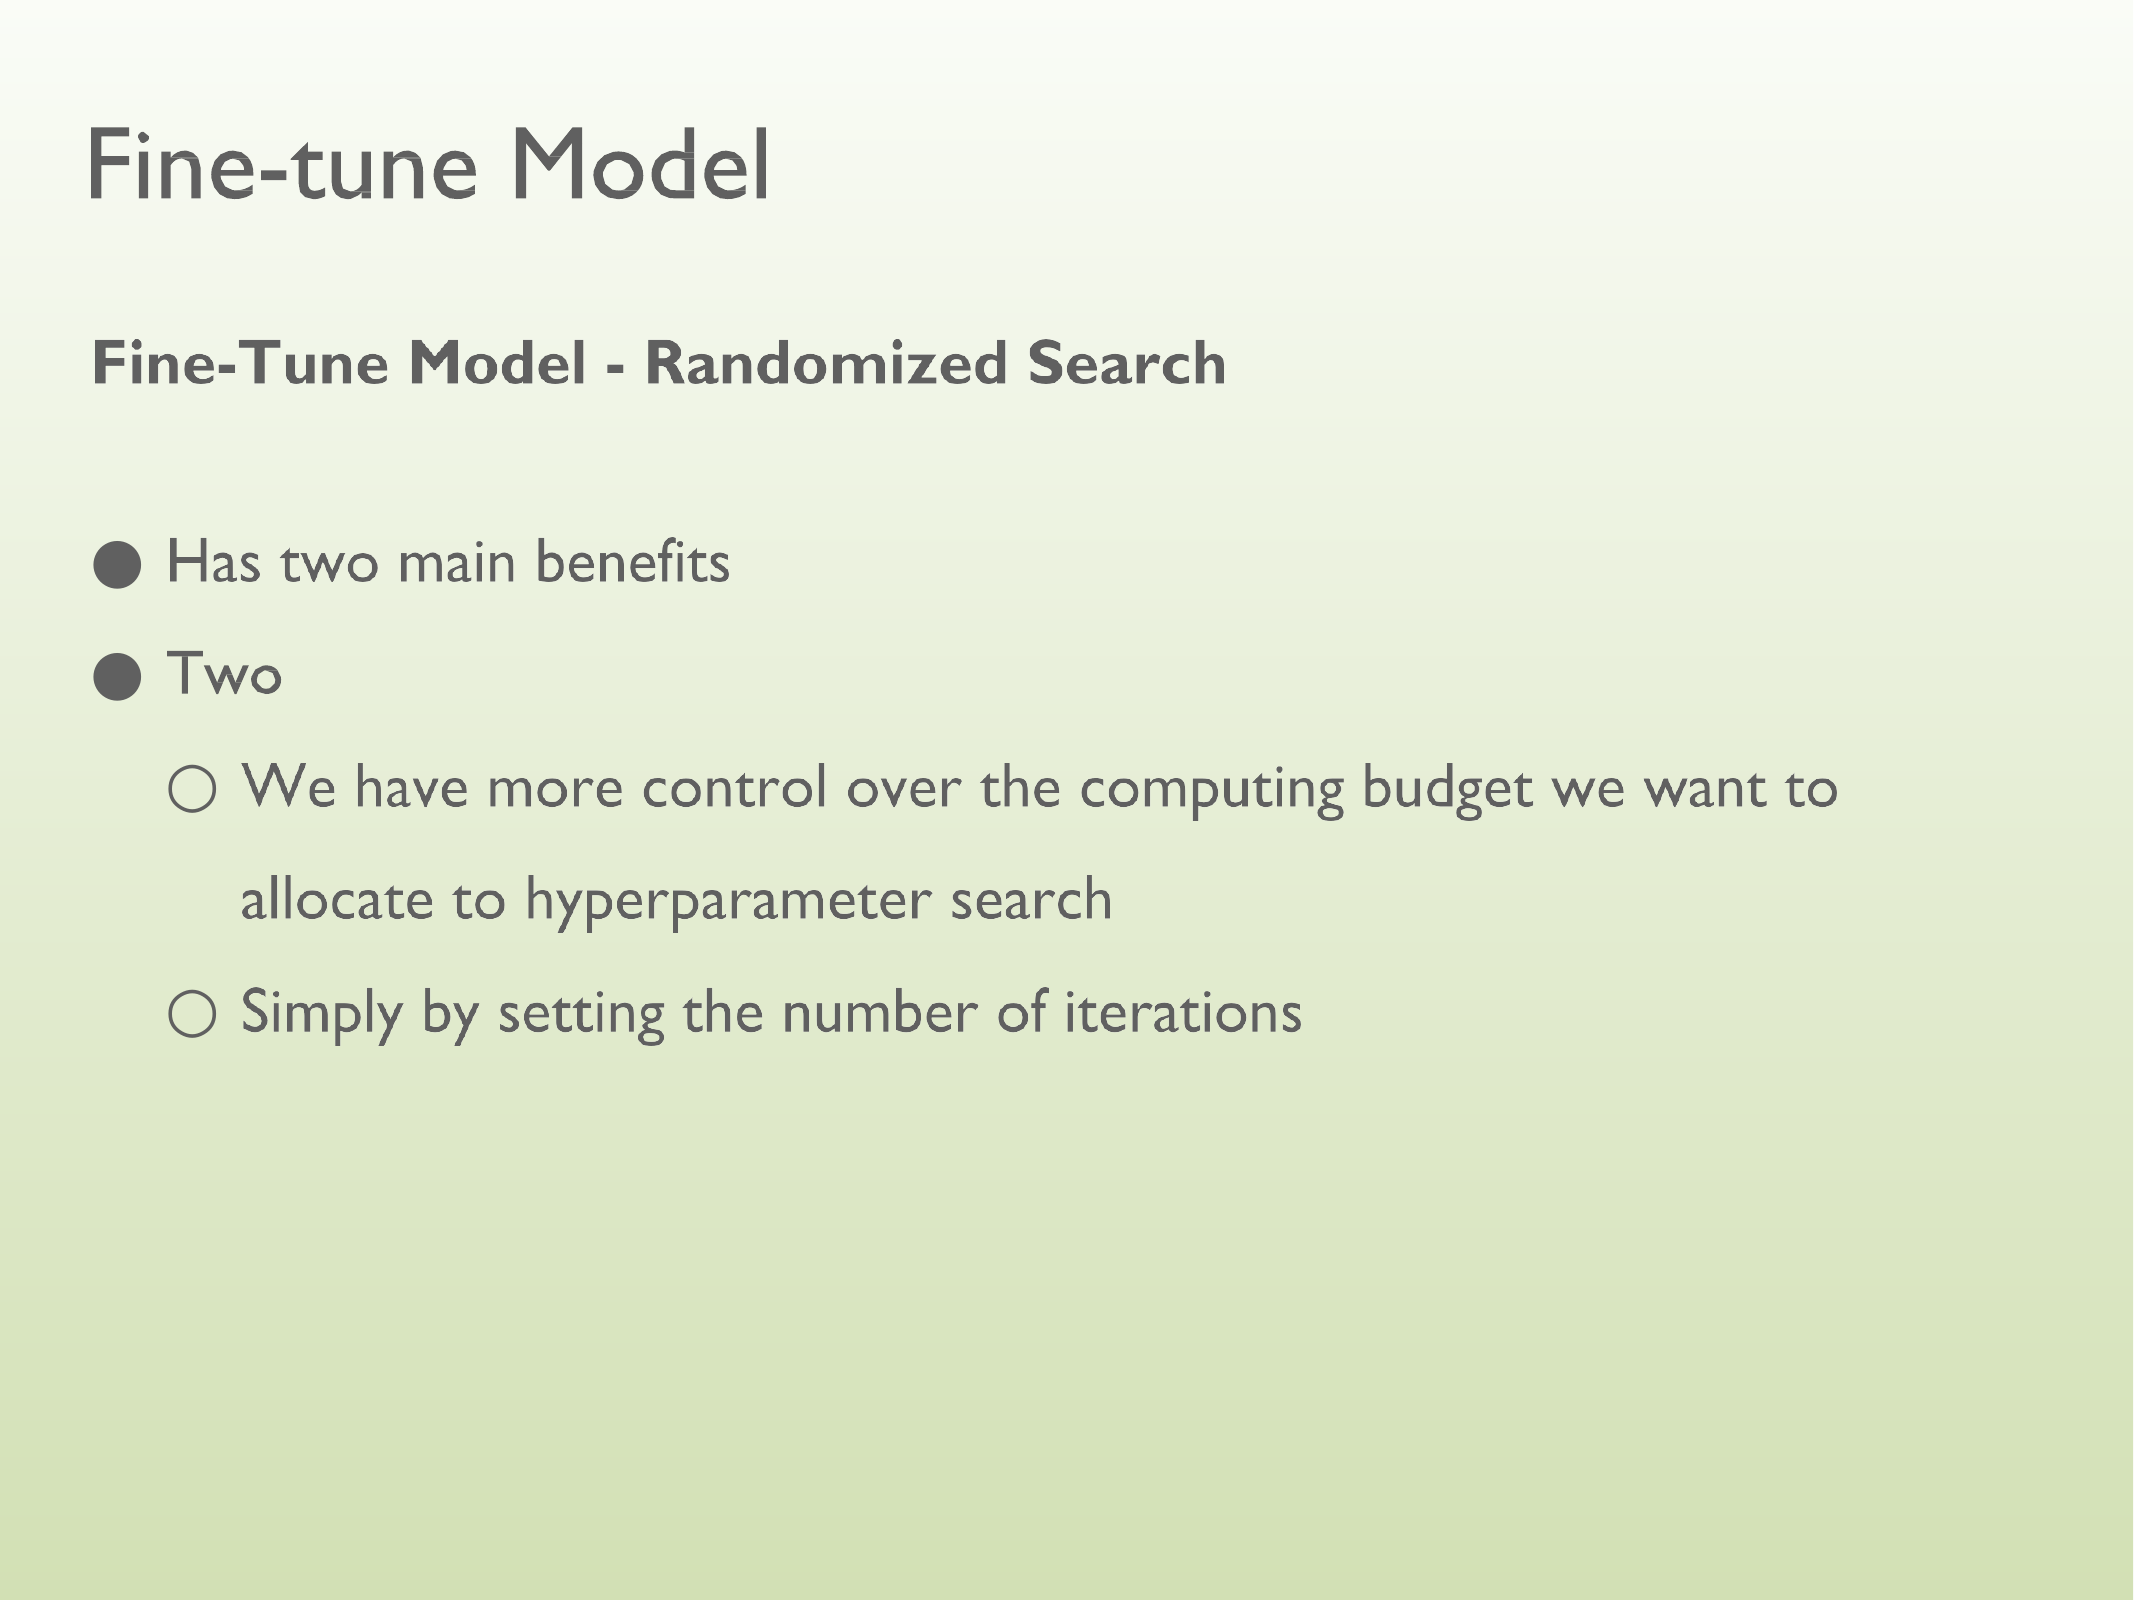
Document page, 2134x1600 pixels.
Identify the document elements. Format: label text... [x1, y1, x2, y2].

text_box [290, 141, 326, 200]
text_box [704, 150, 747, 200]
text_box [251, 665, 282, 695]
text_box [651, 127, 695, 199]
text_box [211, 150, 254, 200]
text_box [138, 131, 149, 143]
text_box [331, 151, 371, 200]
picture [95, 339, 1224, 384]
text_box [206, 665, 249, 695]
text_box [261, 170, 287, 181]
picture [170, 537, 729, 582]
text_box [433, 150, 476, 200]
text_box [515, 127, 583, 199]
text_box ● ● ○ ○ [88, 478, 206, 1043]
picture [240, 763, 1837, 821]
text_box [91, 127, 130, 199]
text_box [756, 127, 766, 199]
text_box [161, 150, 201, 199]
text_box [593, 151, 644, 200]
picture [242, 875, 1110, 934]
picture [243, 987, 1301, 1046]
text_box [138, 151, 149, 199]
text_box [383, 150, 424, 199]
